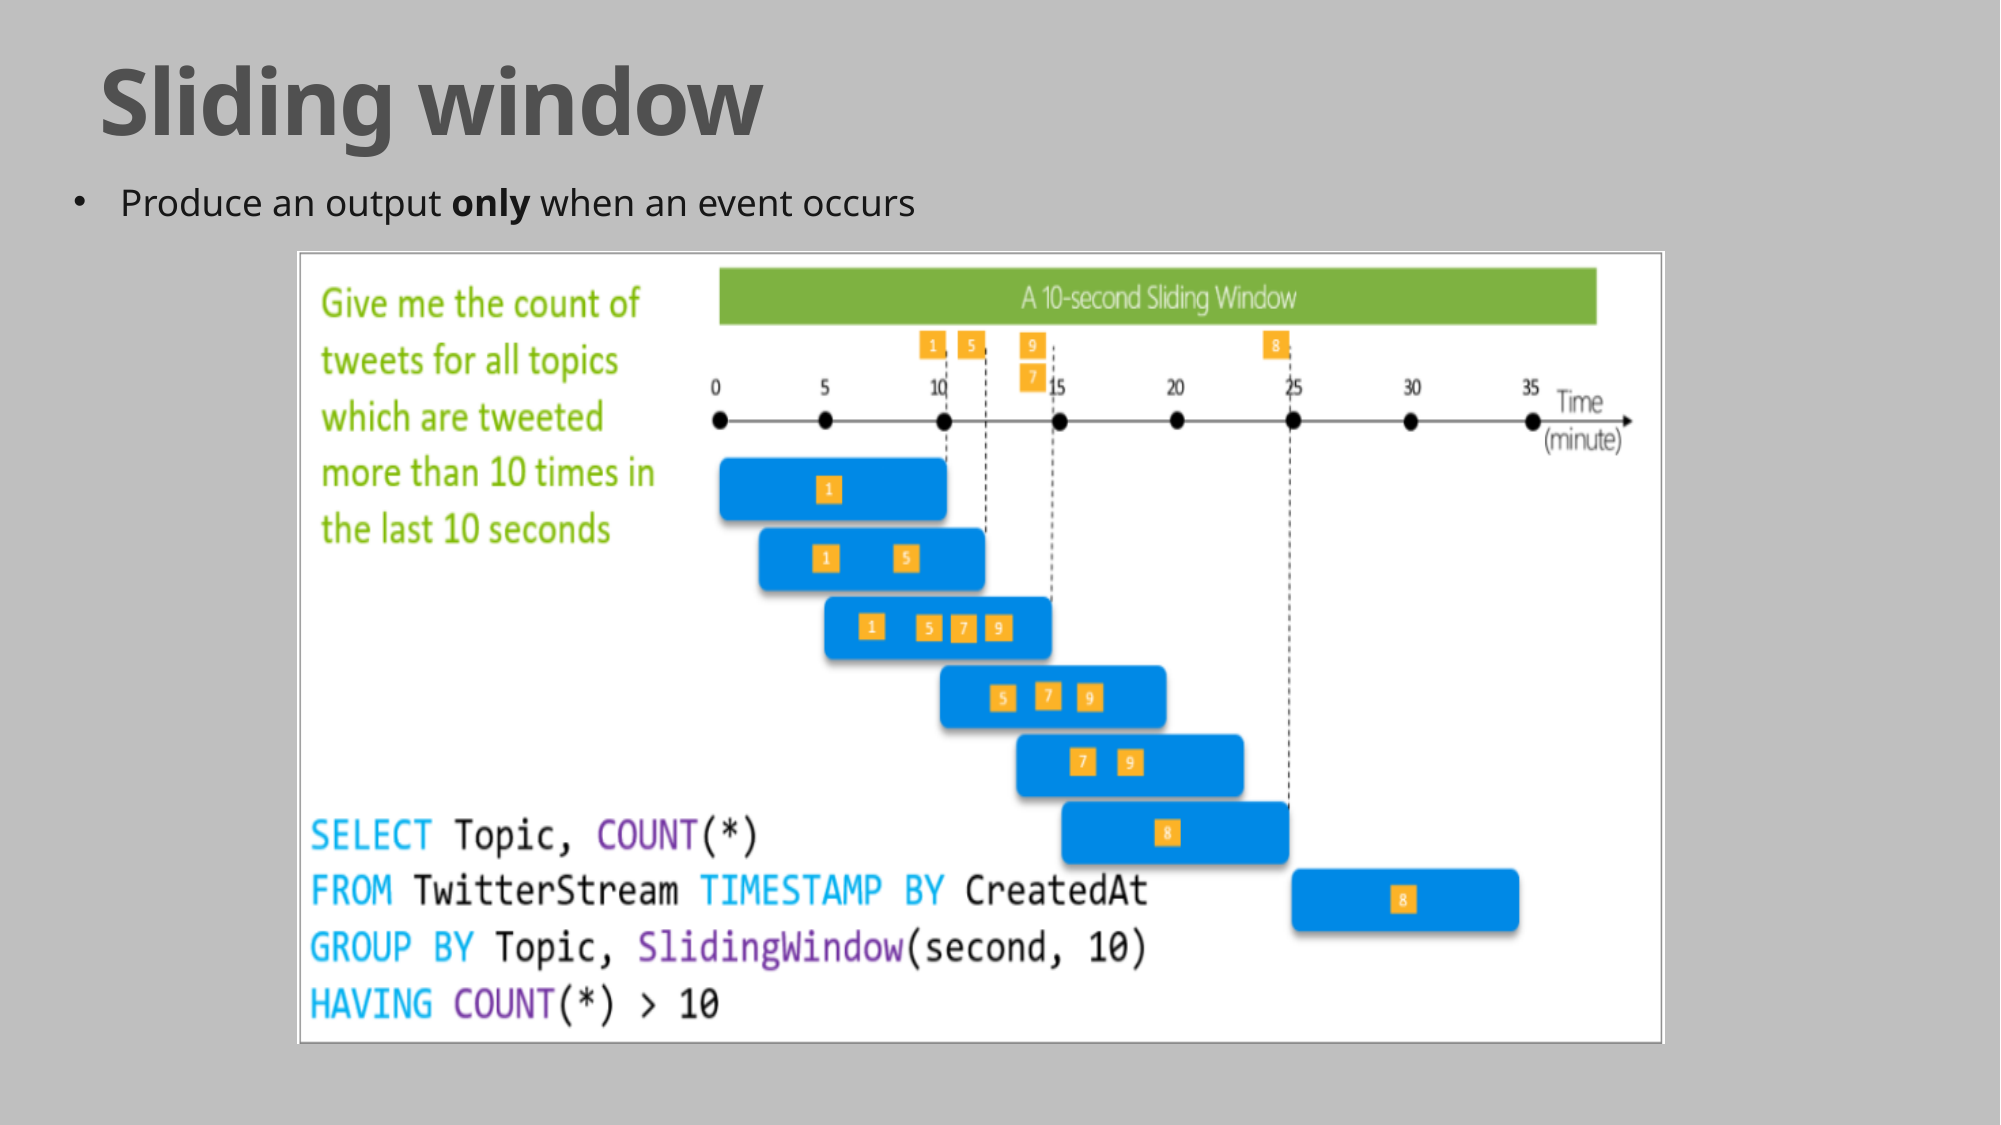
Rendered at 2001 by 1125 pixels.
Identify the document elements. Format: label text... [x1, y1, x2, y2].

picture [296, 251, 1666, 1044]
text_box Produce an output only when an event occurs [58, 171, 931, 231]
title Sliding window [77, 60, 1885, 152]
